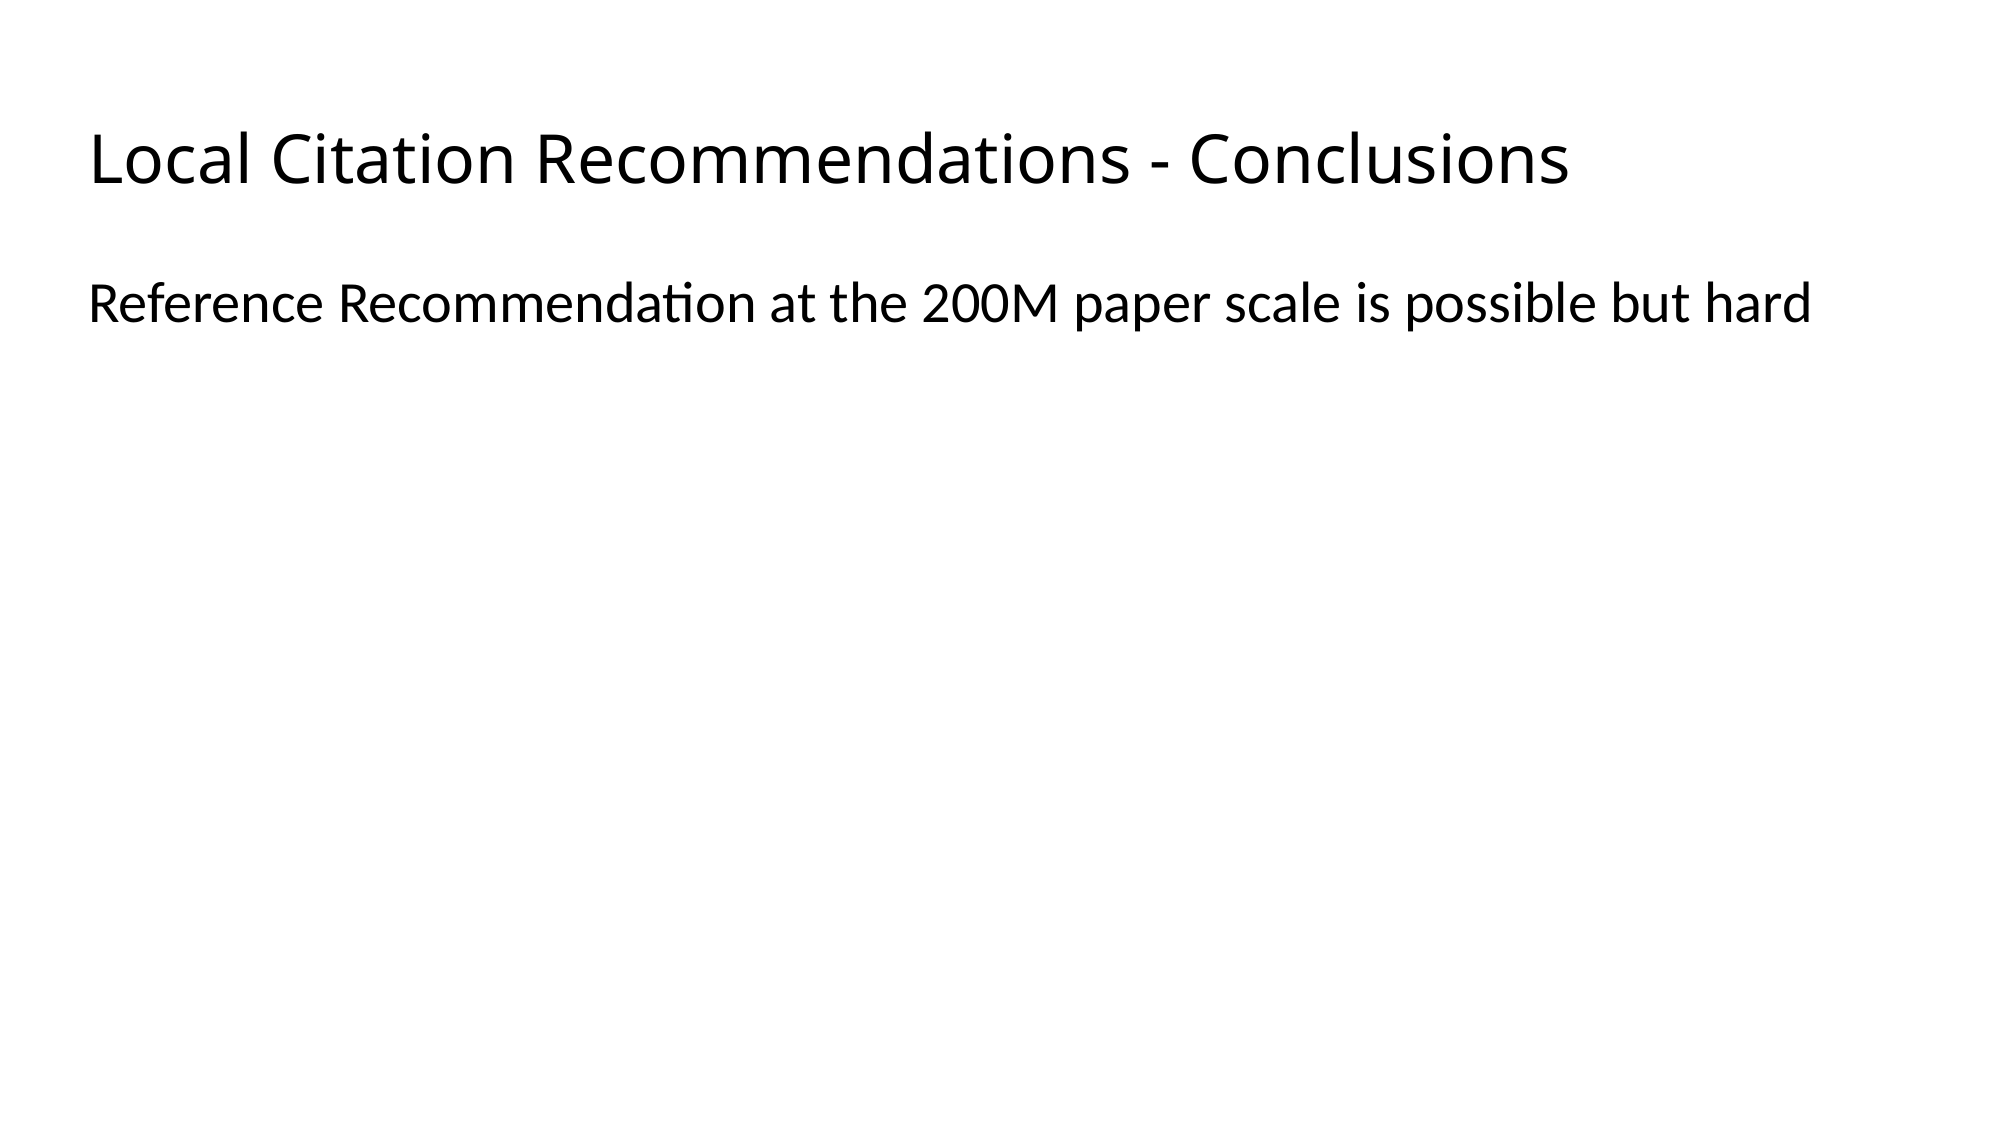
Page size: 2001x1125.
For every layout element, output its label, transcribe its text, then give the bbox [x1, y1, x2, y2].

list Reference Recommendation at the 200M paper scale is possible but hard [68, 252, 1906, 1000]
title Local Citation Recommendations - Conclusions [68, 97, 1932, 223]
